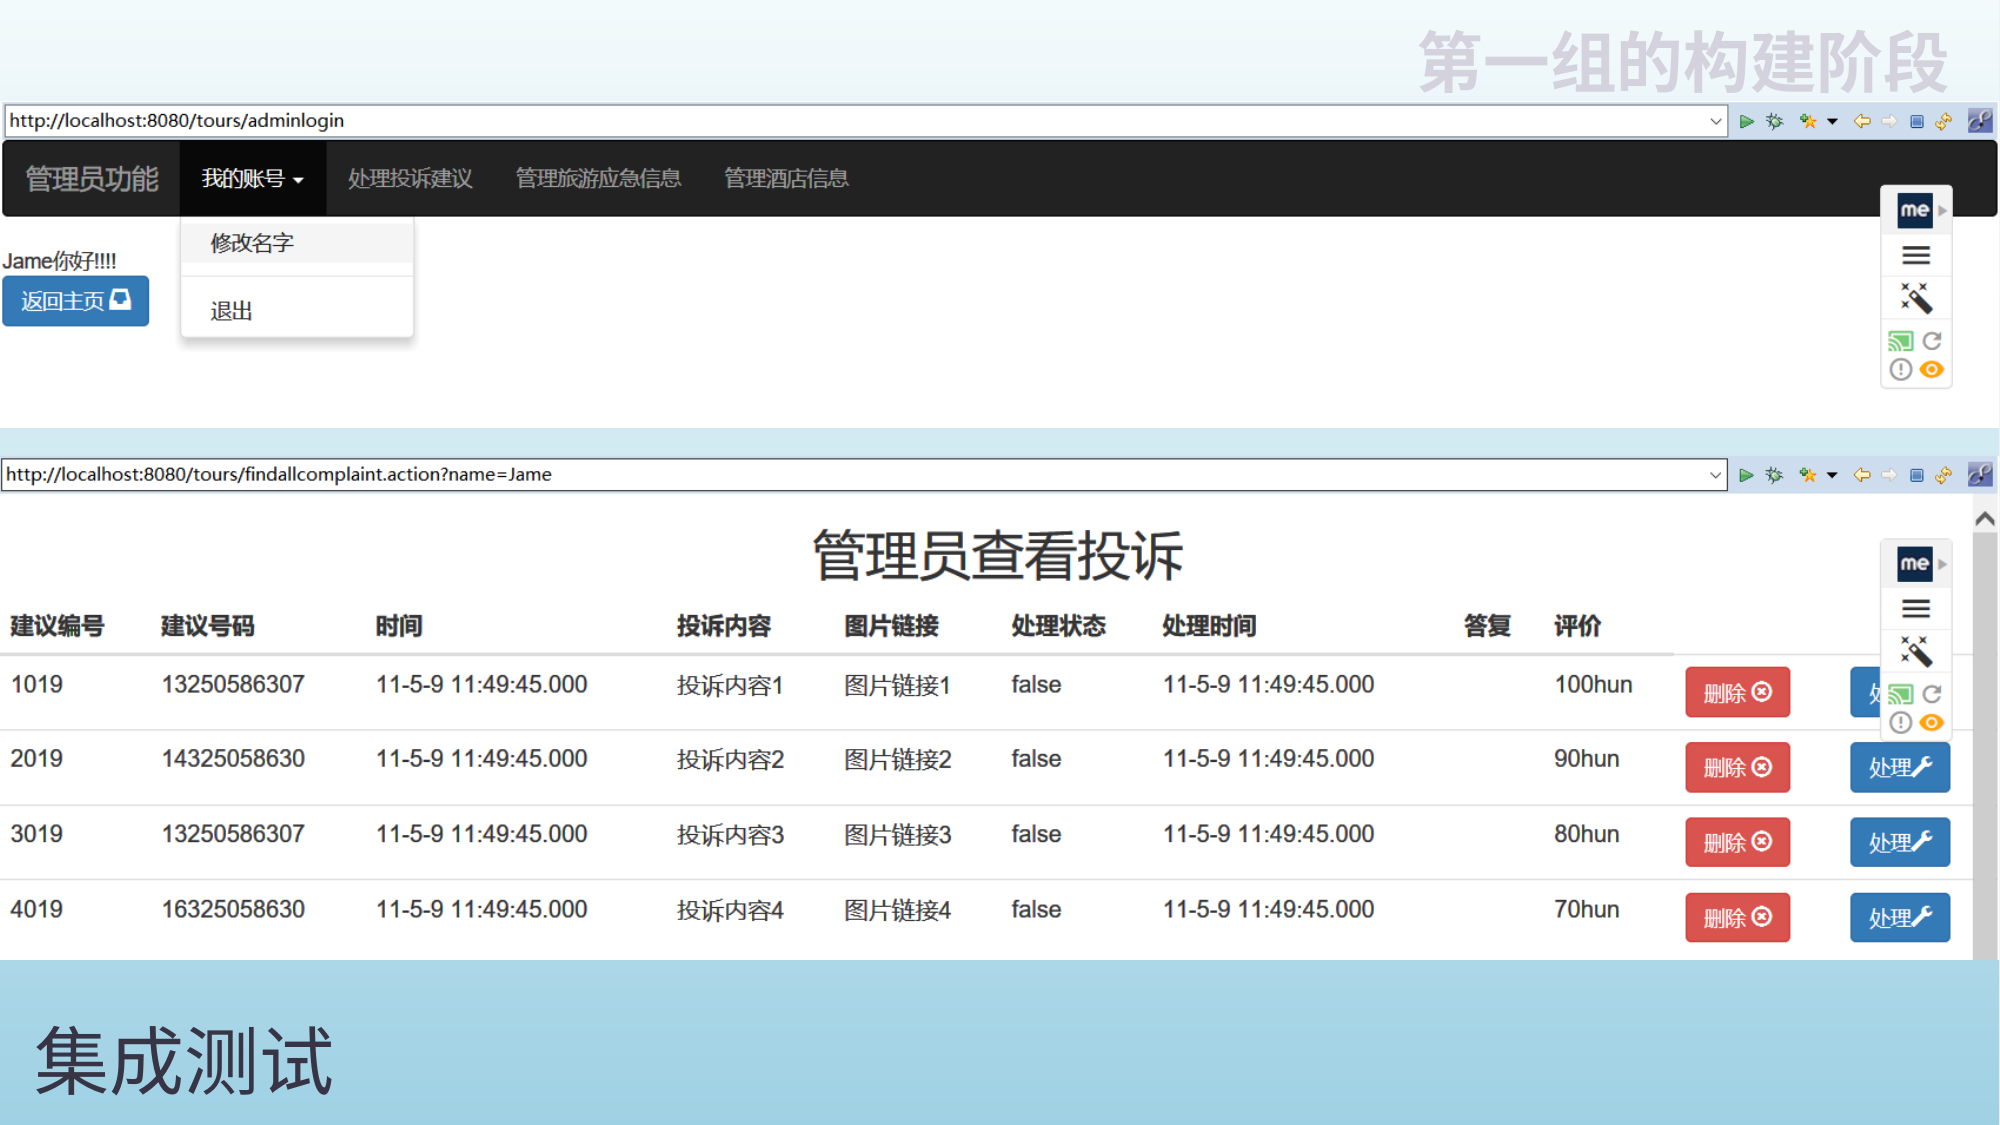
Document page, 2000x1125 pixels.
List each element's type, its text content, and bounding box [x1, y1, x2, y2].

text_box 第一组的构建阶段 [1212, 12, 2000, 101]
picture [0, 456, 2000, 960]
picture [0, 101, 2000, 428]
title 集成测试 [19, 960, 1819, 1113]
